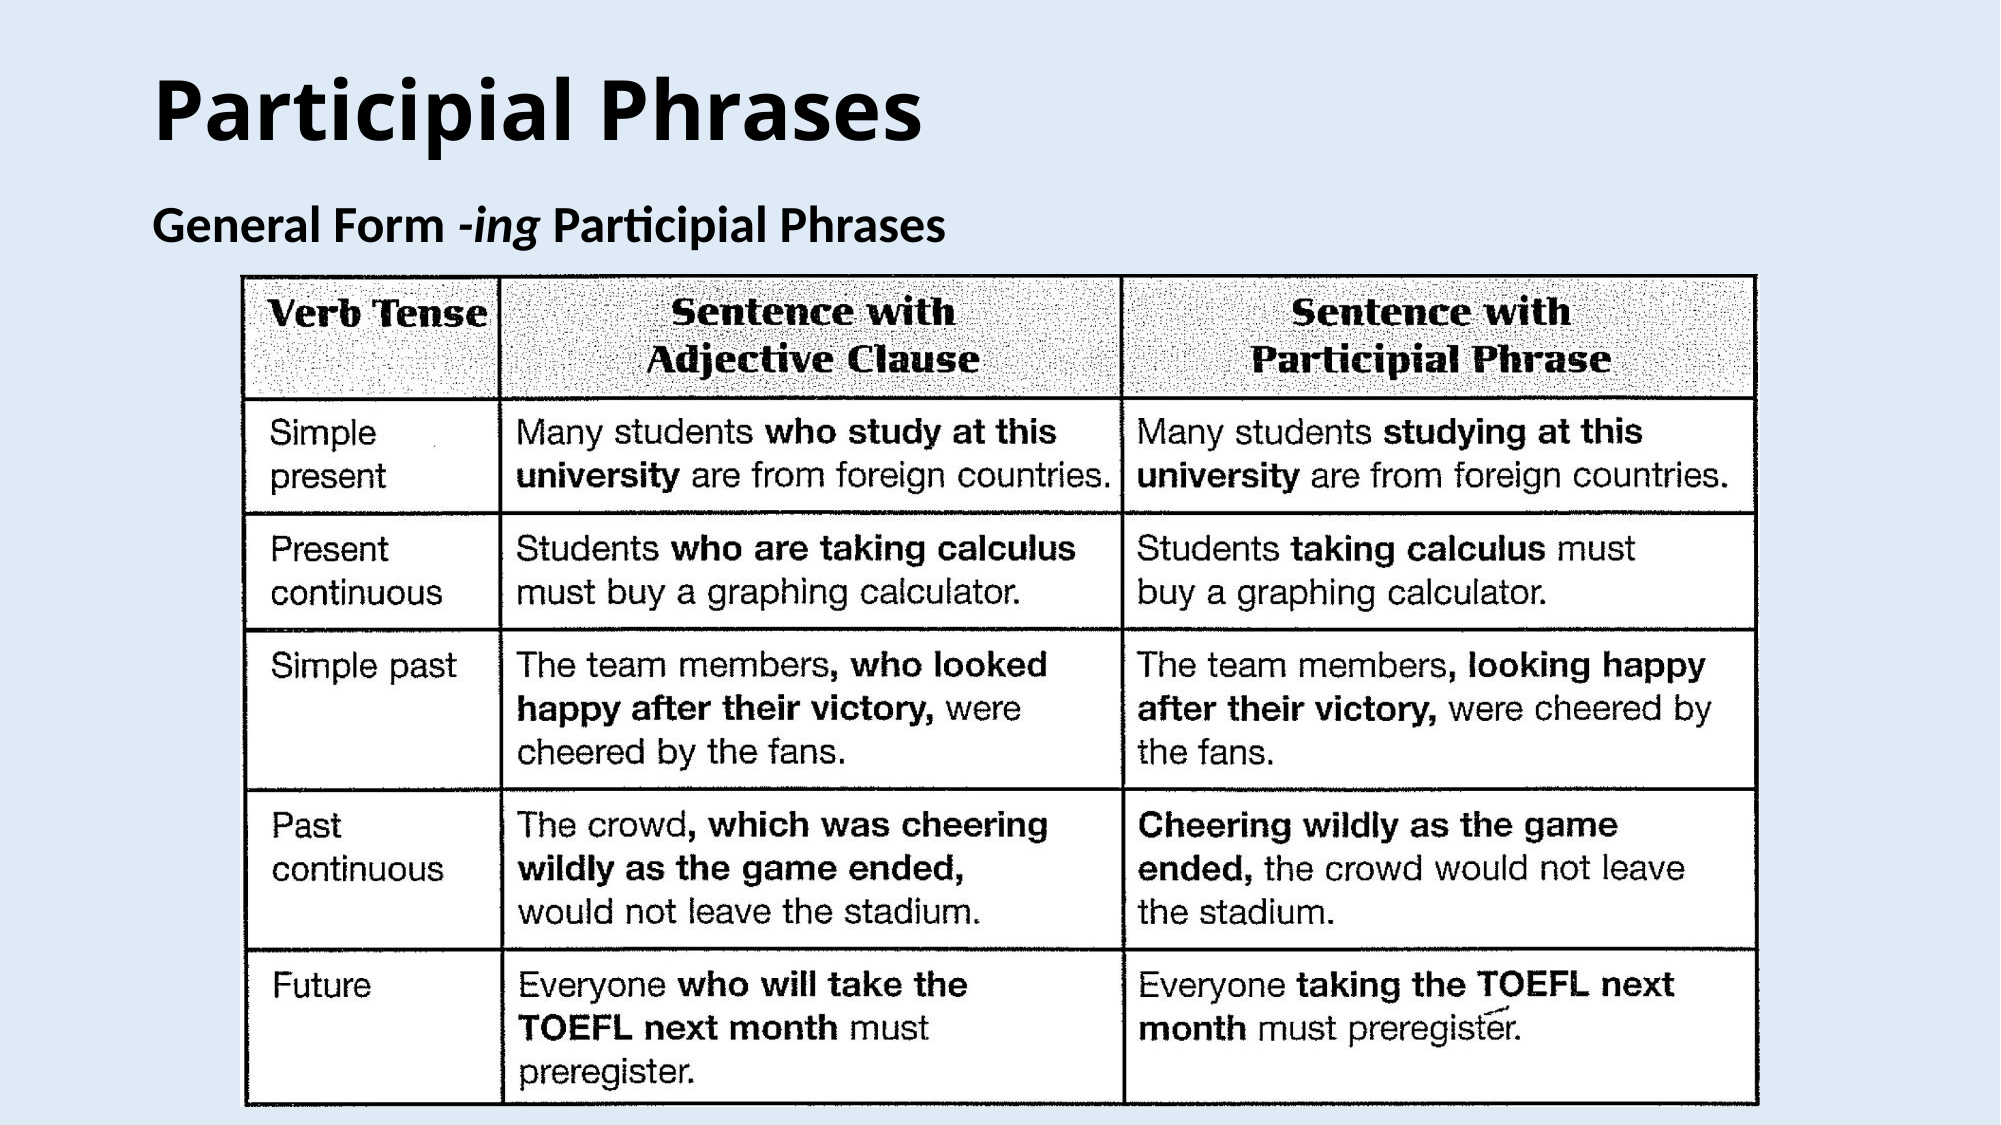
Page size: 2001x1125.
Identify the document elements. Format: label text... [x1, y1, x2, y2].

title Participial Phrases [137, 55, 1863, 172]
picture [239, 274, 1760, 1107]
list General Form -ing Participial Phrases [137, 189, 1863, 1077]
